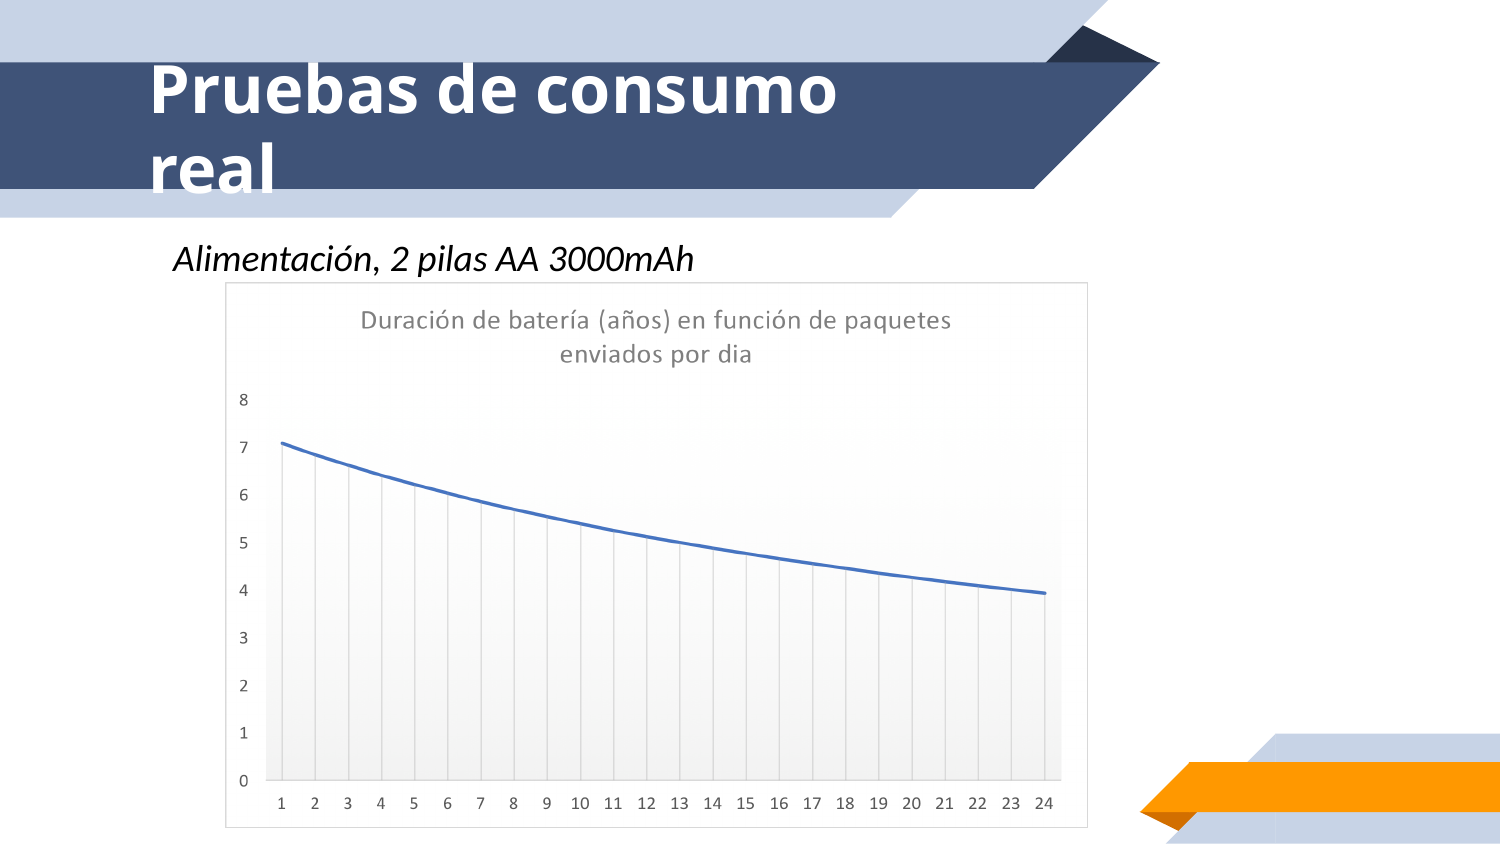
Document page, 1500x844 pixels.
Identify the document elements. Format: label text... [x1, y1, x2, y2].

title Pruebas de consumo real [133, 64, 997, 190]
text_box Alimentación, 2 pilas AA 3000mAh [158, 219, 1100, 272]
picture [225, 281, 1089, 828]
